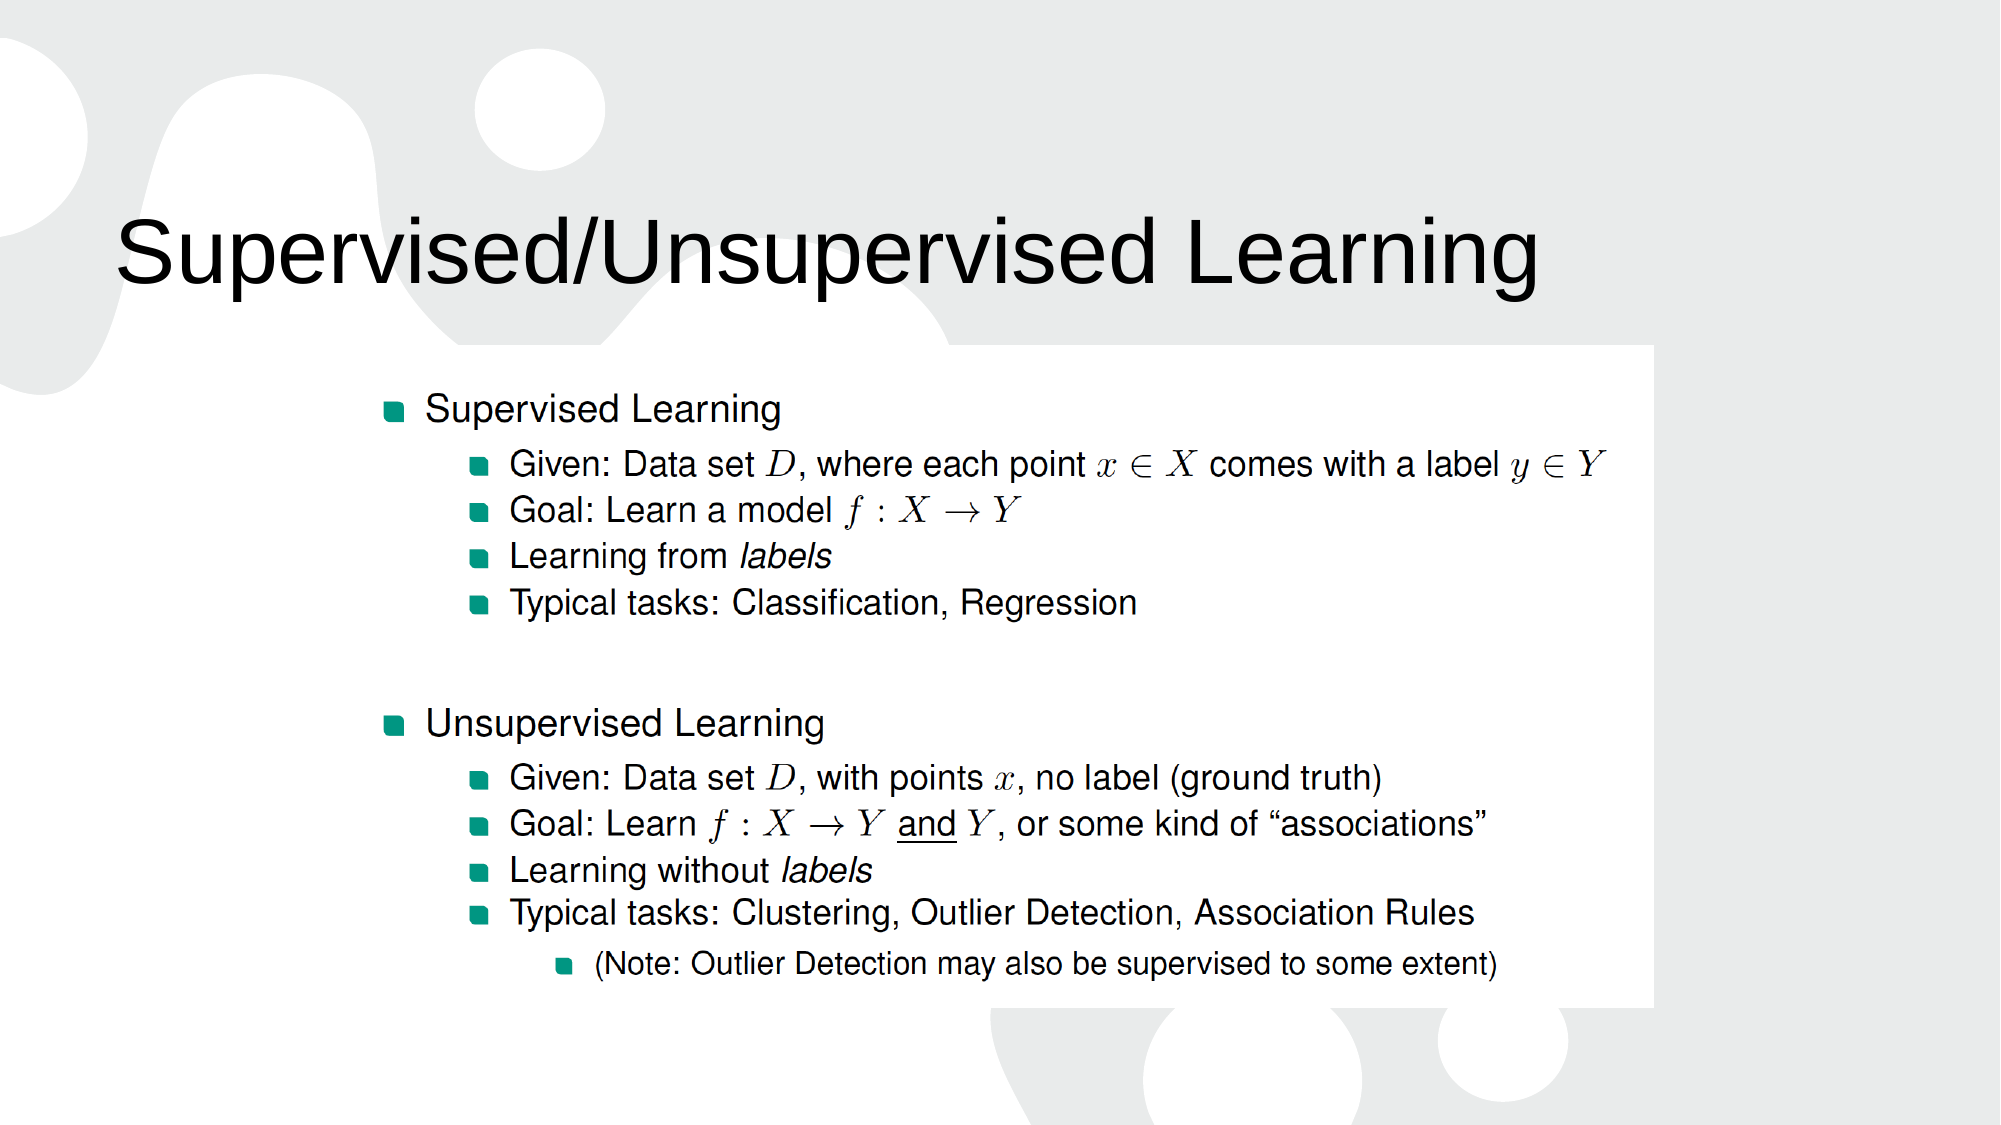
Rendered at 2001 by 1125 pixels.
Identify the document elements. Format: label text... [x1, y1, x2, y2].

title Supervised/Unsupervised Learning [99, 91, 1900, 309]
picture [346, 345, 1654, 1008]
